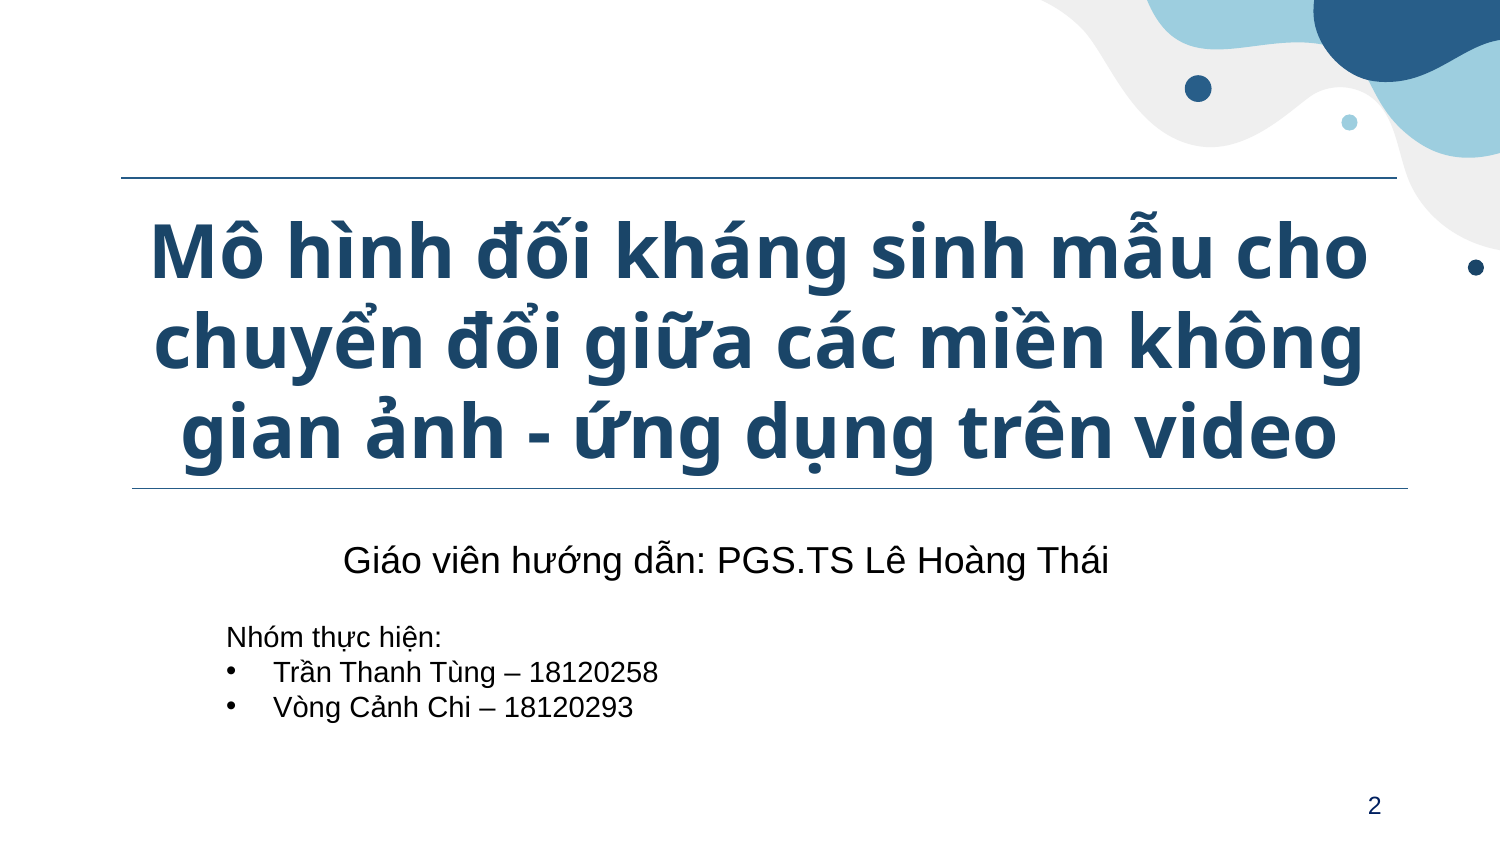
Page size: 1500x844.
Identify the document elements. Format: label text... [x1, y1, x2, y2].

text_box Giáo viên hướng dẫn: PGS.TS Lê Hoàng Thái [328, 529, 1172, 592]
text_box Nhóm thực hiện: Trần Thanh Tùng – 18120258 Vòng Cảnh Chi – 18120293 [211, 610, 674, 731]
slide_number 2 [1326, 782, 1397, 828]
text_box Mô hình đối kháng sinh mẫu cho chuyển đổi giữa các miền không gian ảnh - ứng dụng trên video [121, 167, 1399, 510]
